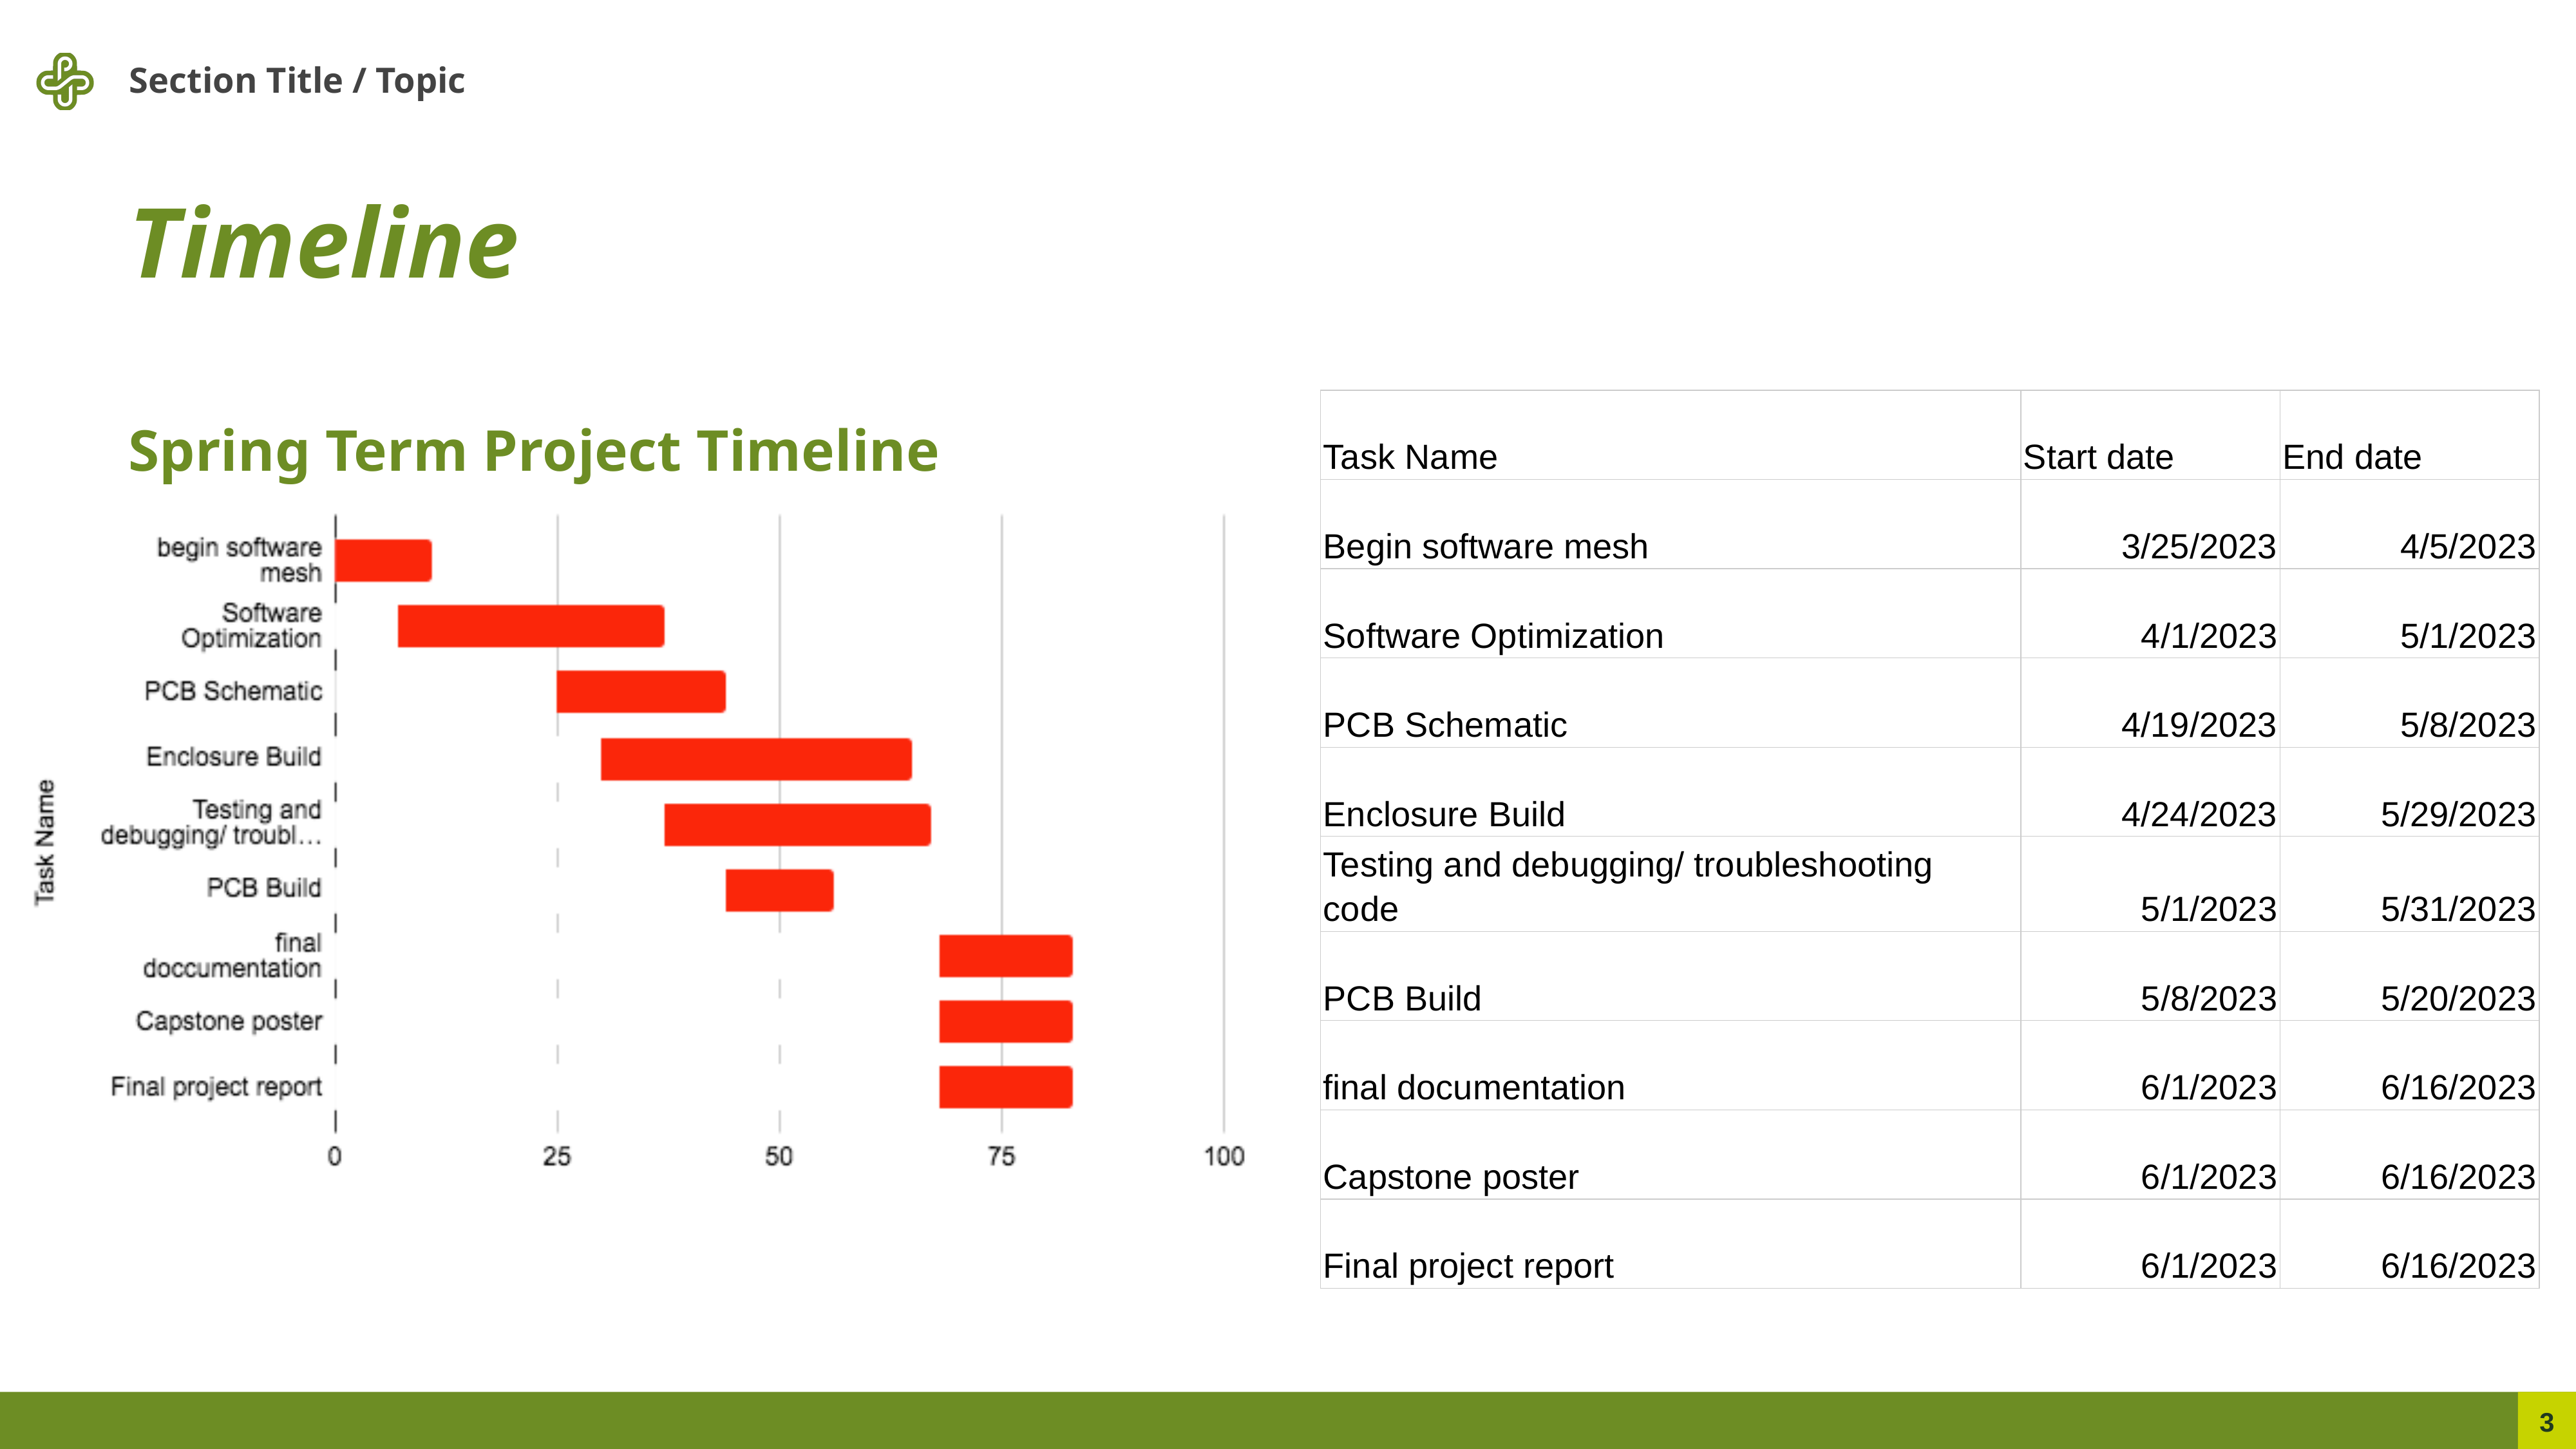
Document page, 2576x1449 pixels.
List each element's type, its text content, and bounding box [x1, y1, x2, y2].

table_cell 6/16/2023 [2280, 1110, 2539, 1198]
table_cell 6/1/2023 [2022, 1110, 2280, 1198]
table_cell 4/1/2023 [2022, 569, 2280, 658]
table_header Start date [2022, 391, 2280, 479]
text_box [0, 1392, 2517, 1449]
table_cell Software Optimization [1321, 569, 2020, 658]
table_cell 5/29/2023 [2280, 748, 2539, 836]
table_cell Testing and debugging/ troubleshooting code [1321, 837, 2020, 931]
text_box ‹#› [2517, 1392, 2576, 1449]
table_cell 5/1/2023 [2022, 837, 2280, 931]
table_cell 5/1/2023 [2280, 569, 2539, 658]
table_cell final documentation [1321, 1021, 2020, 1110]
table_cell 6/1/2023 [2022, 1021, 2280, 1110]
table_header End date [2280, 391, 2539, 479]
text_box Section Title / Topic [129, 58, 983, 100]
picture [35, 52, 95, 111]
table_cell PCB Build [1321, 932, 2020, 1020]
table_cell Final project report [1321, 1200, 2020, 1288]
text_box Spring Term Project Timeline [128, 381, 2133, 471]
table_cell 4/5/2023 [2280, 480, 2539, 568]
table_cell 6/16/2023 [2280, 1021, 2539, 1110]
text_box Timeline [128, 204, 2442, 390]
table_cell 6/16/2023 [2280, 1200, 2539, 1288]
table_cell 4/24/2023 [2022, 748, 2280, 836]
table_cell Enclosure Build [1321, 748, 2020, 836]
table_cell Capstone poster [1321, 1110, 2020, 1198]
table_cell 5/8/2023 [2022, 932, 2280, 1020]
table_cell Begin software mesh [1321, 480, 2020, 568]
table_cell PCB Schematic [1321, 658, 2020, 747]
table_cell 5/20/2023 [2280, 932, 2539, 1020]
table_cell 3/25/2023 [2022, 480, 2280, 568]
table_cell 4/19/2023 [2022, 658, 2280, 747]
table_cell 6/1/2023 [2022, 1200, 2280, 1288]
table_header Task Name [1321, 391, 2020, 479]
table_cell 5/8/2023 [2280, 658, 2539, 747]
table_cell 5/31/2023 [2280, 837, 2539, 931]
picture [18, 504, 1260, 1198]
